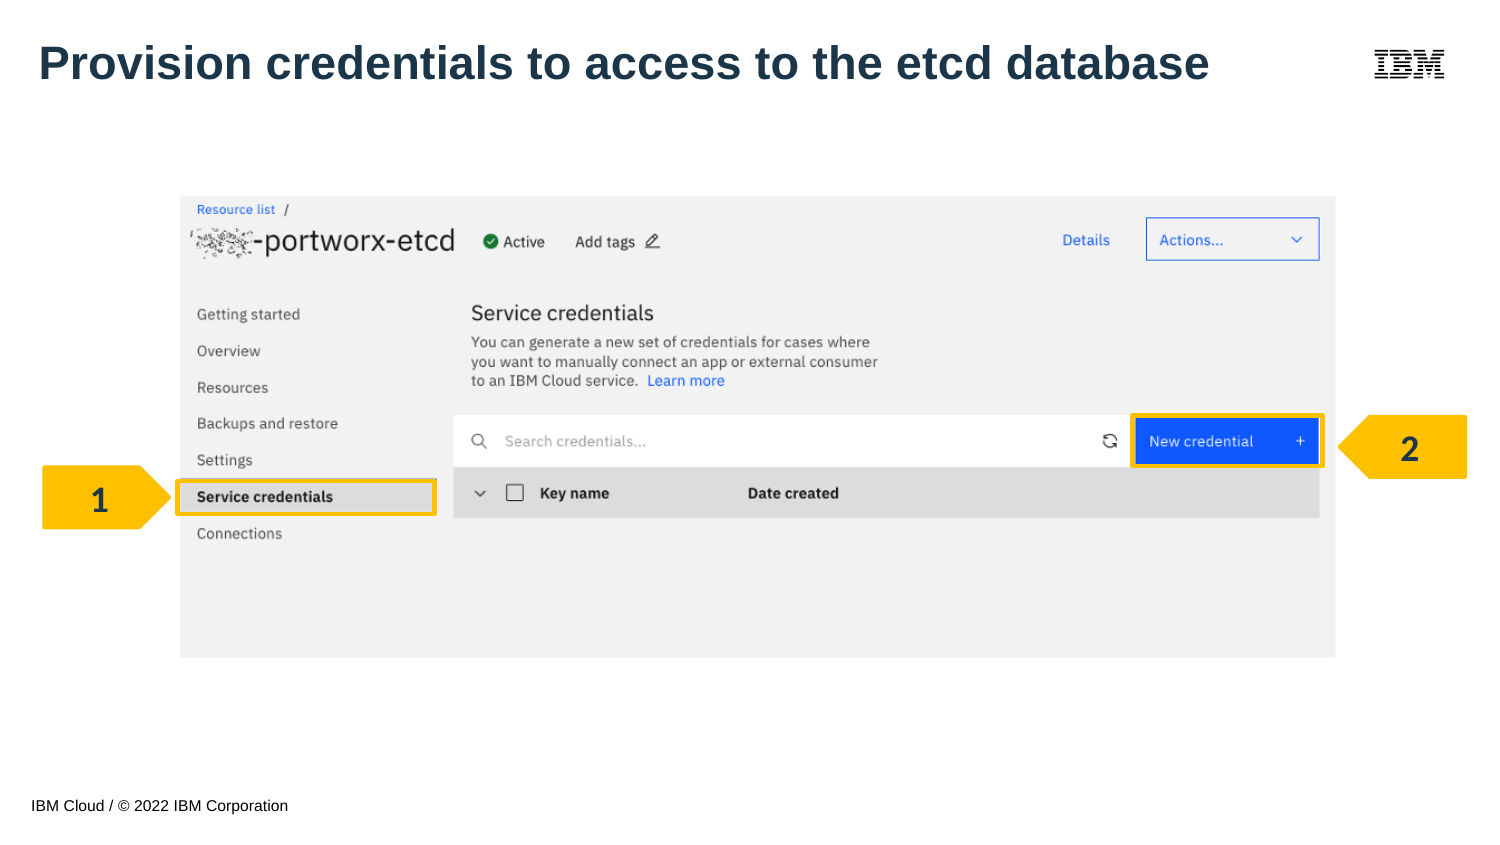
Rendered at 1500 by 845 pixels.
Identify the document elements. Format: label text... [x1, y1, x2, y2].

footer IBM Cloud / © 2022 IBM Corporation [31, 793, 1082, 817]
list Provision credentials to access to the etcd database [31, 31, 1465, 98]
text_box 2 [1341, 416, 1465, 477]
text_box 1 [44, 467, 169, 528]
picture [177, 195, 1341, 661]
